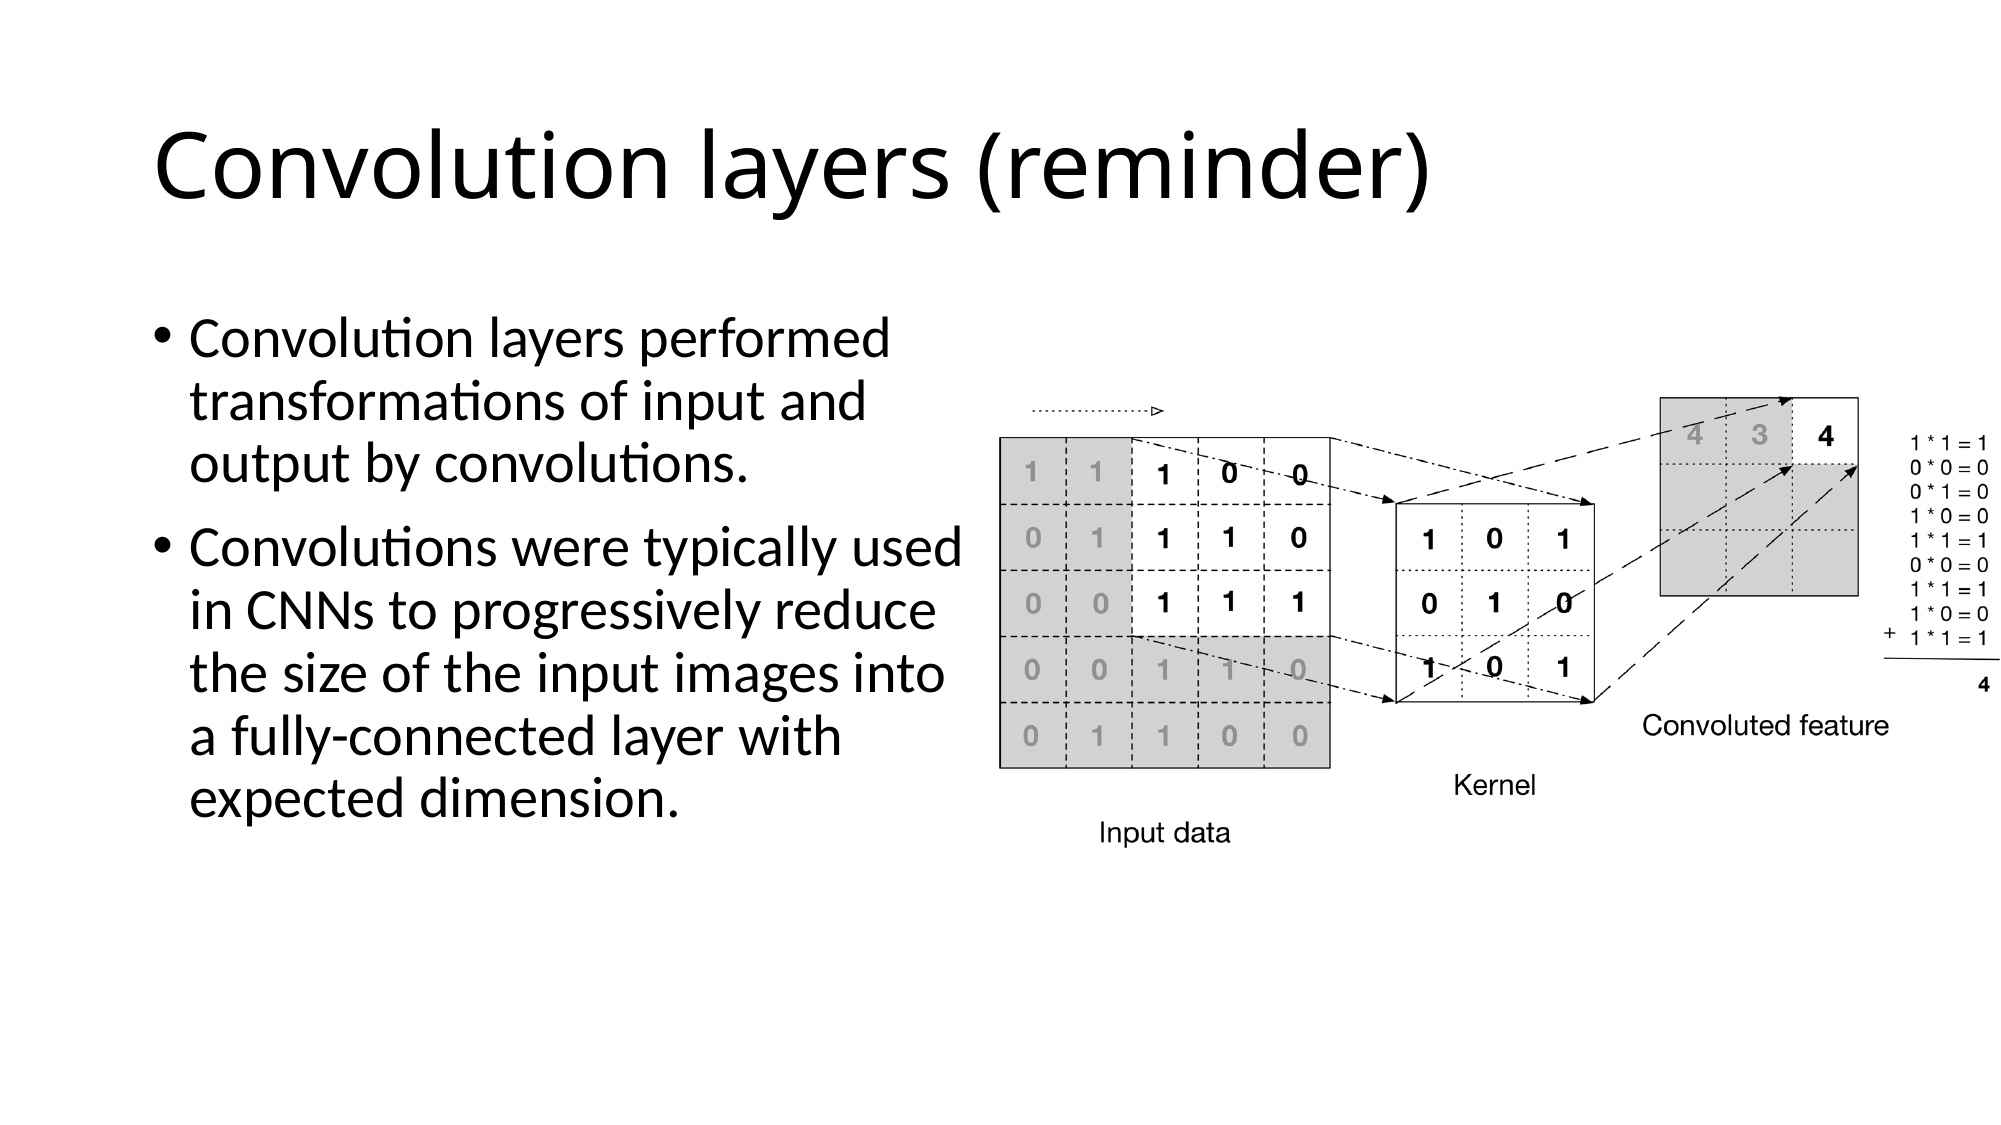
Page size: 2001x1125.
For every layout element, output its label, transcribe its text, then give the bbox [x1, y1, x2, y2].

list Convolution layers performed transformations of input and output by convolutions. Convolutions were typically used in CNNs to progressively reduce the size of the input images into a fully-connected layer with expected dimension. [137, 299, 988, 1125]
picture [999, 396, 2000, 848]
title Convolution layers (reminder) [137, 59, 1863, 278]
